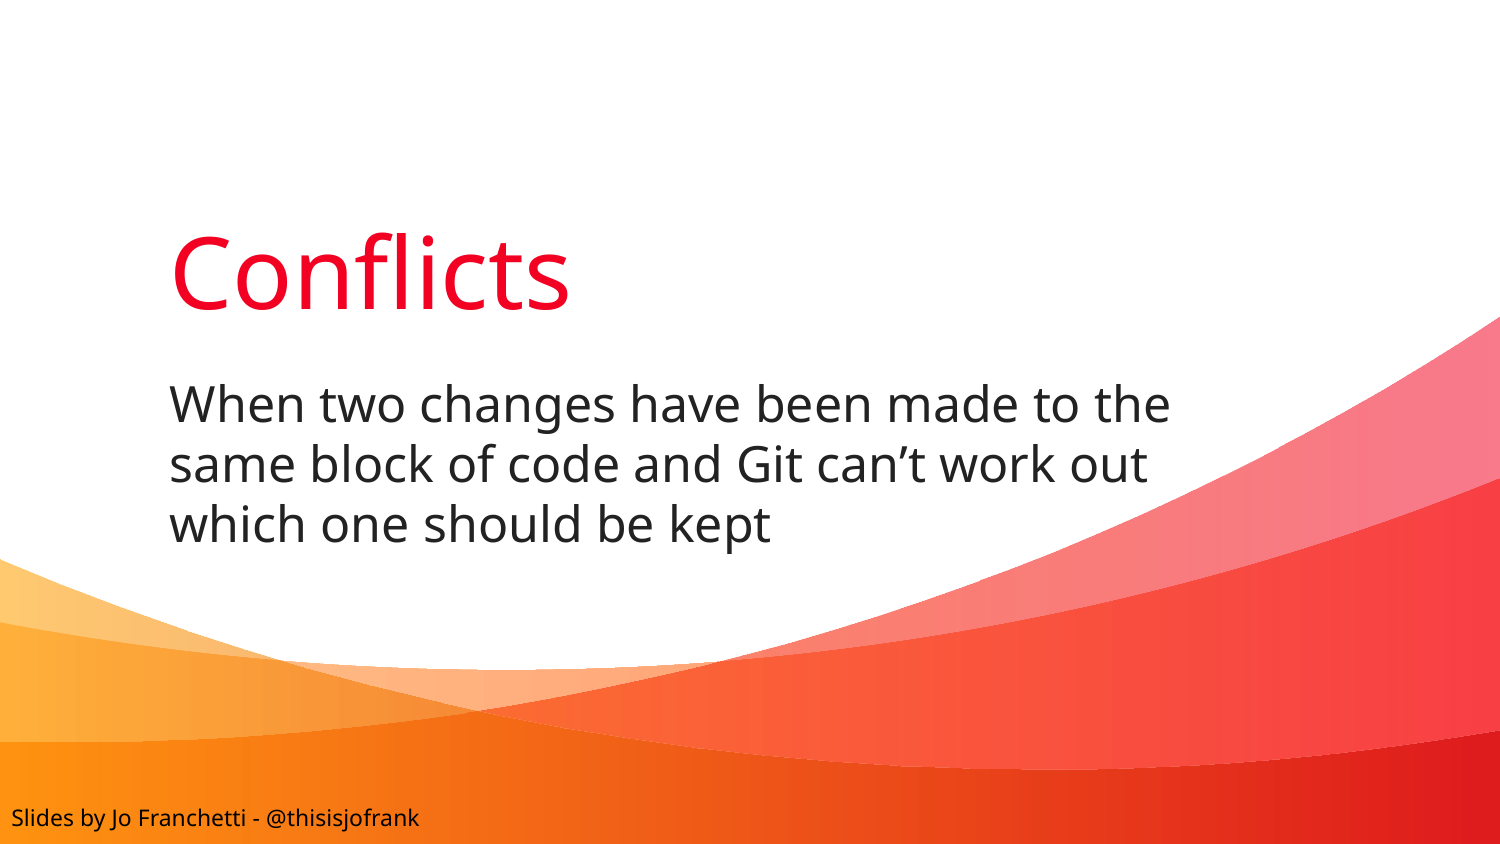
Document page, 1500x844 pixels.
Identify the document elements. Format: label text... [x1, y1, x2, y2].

subtitle When two changes have been made to the same block of code and Git can’t work out which one should be kept [169, 372, 1211, 595]
title Conflicts [169, 209, 1211, 372]
